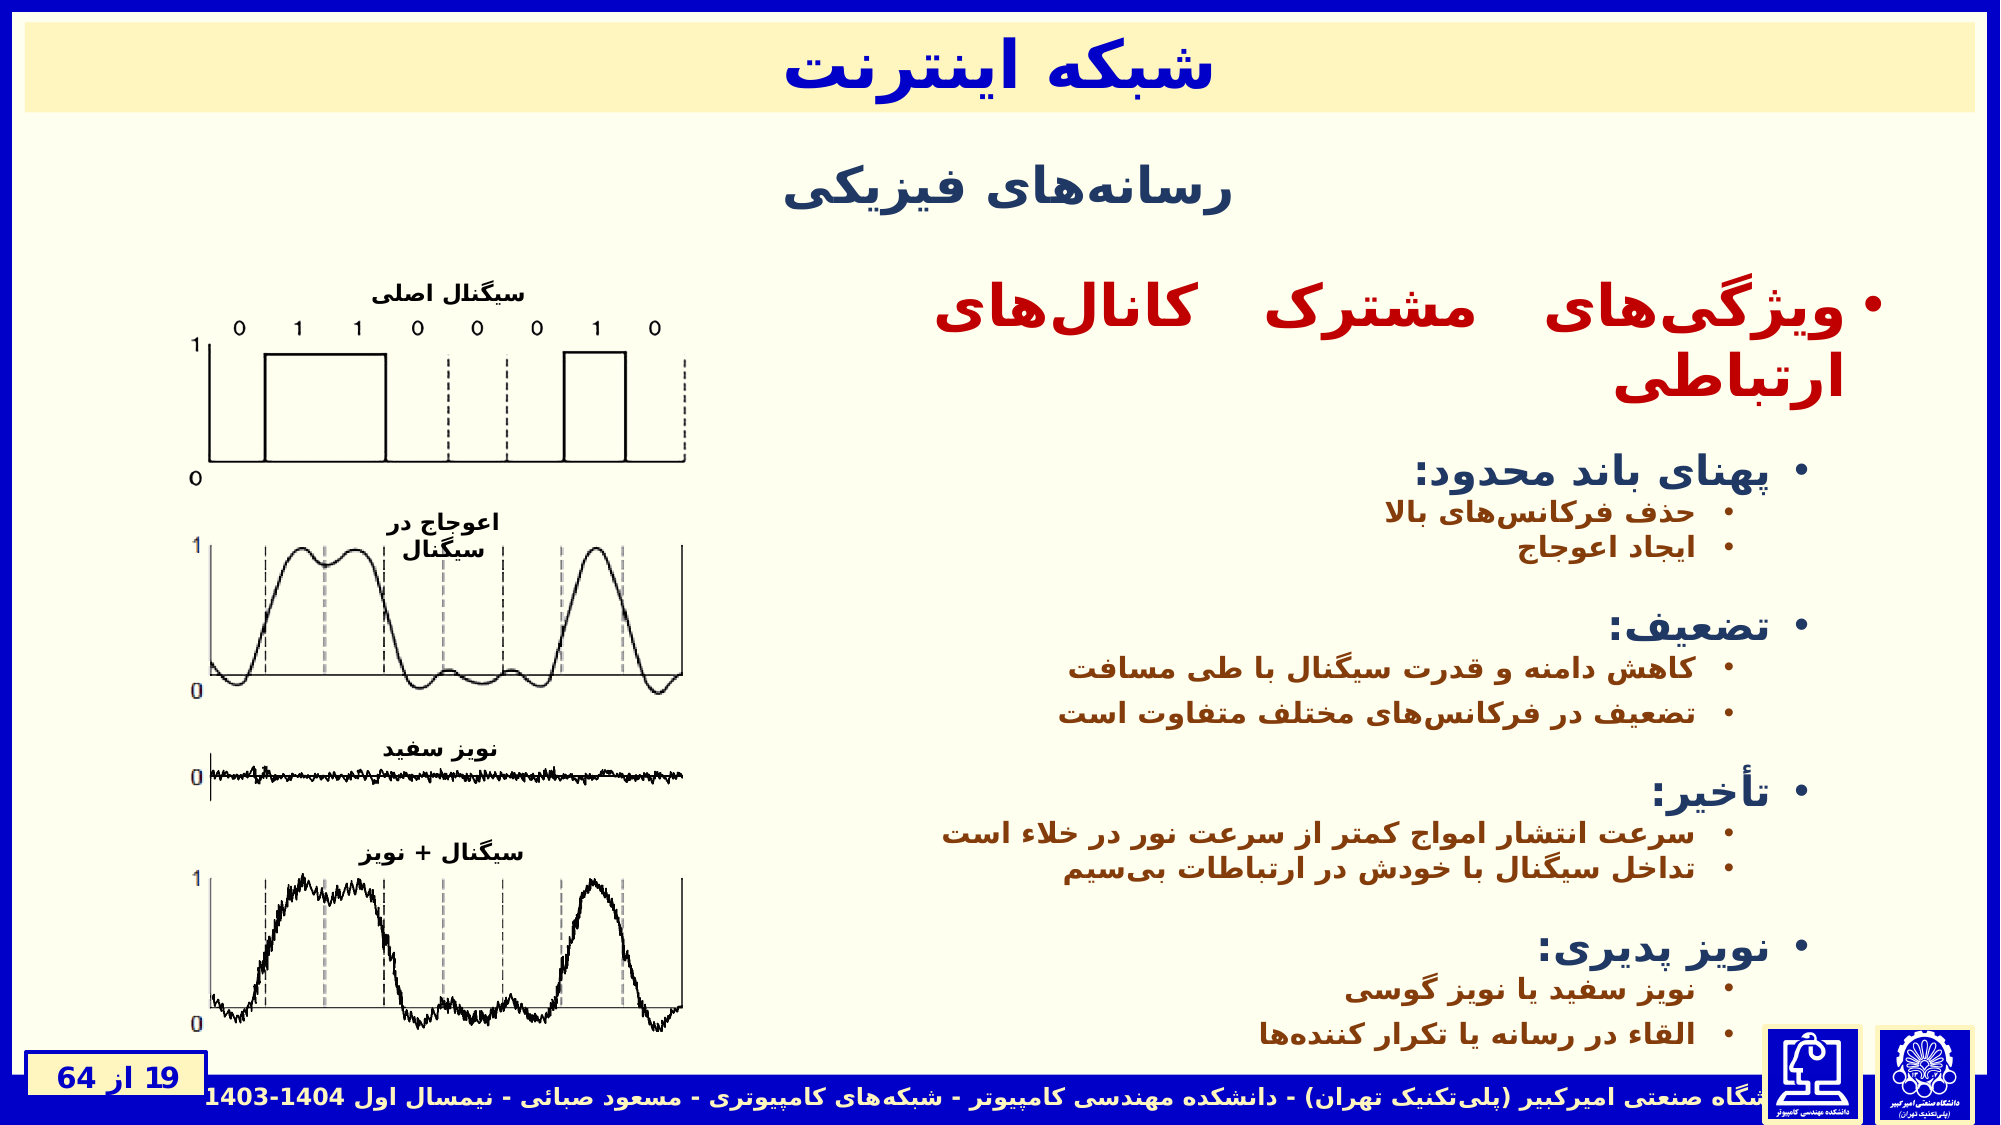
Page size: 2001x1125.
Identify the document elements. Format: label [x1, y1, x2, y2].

text_box [0, 0, 2000, 1125]
